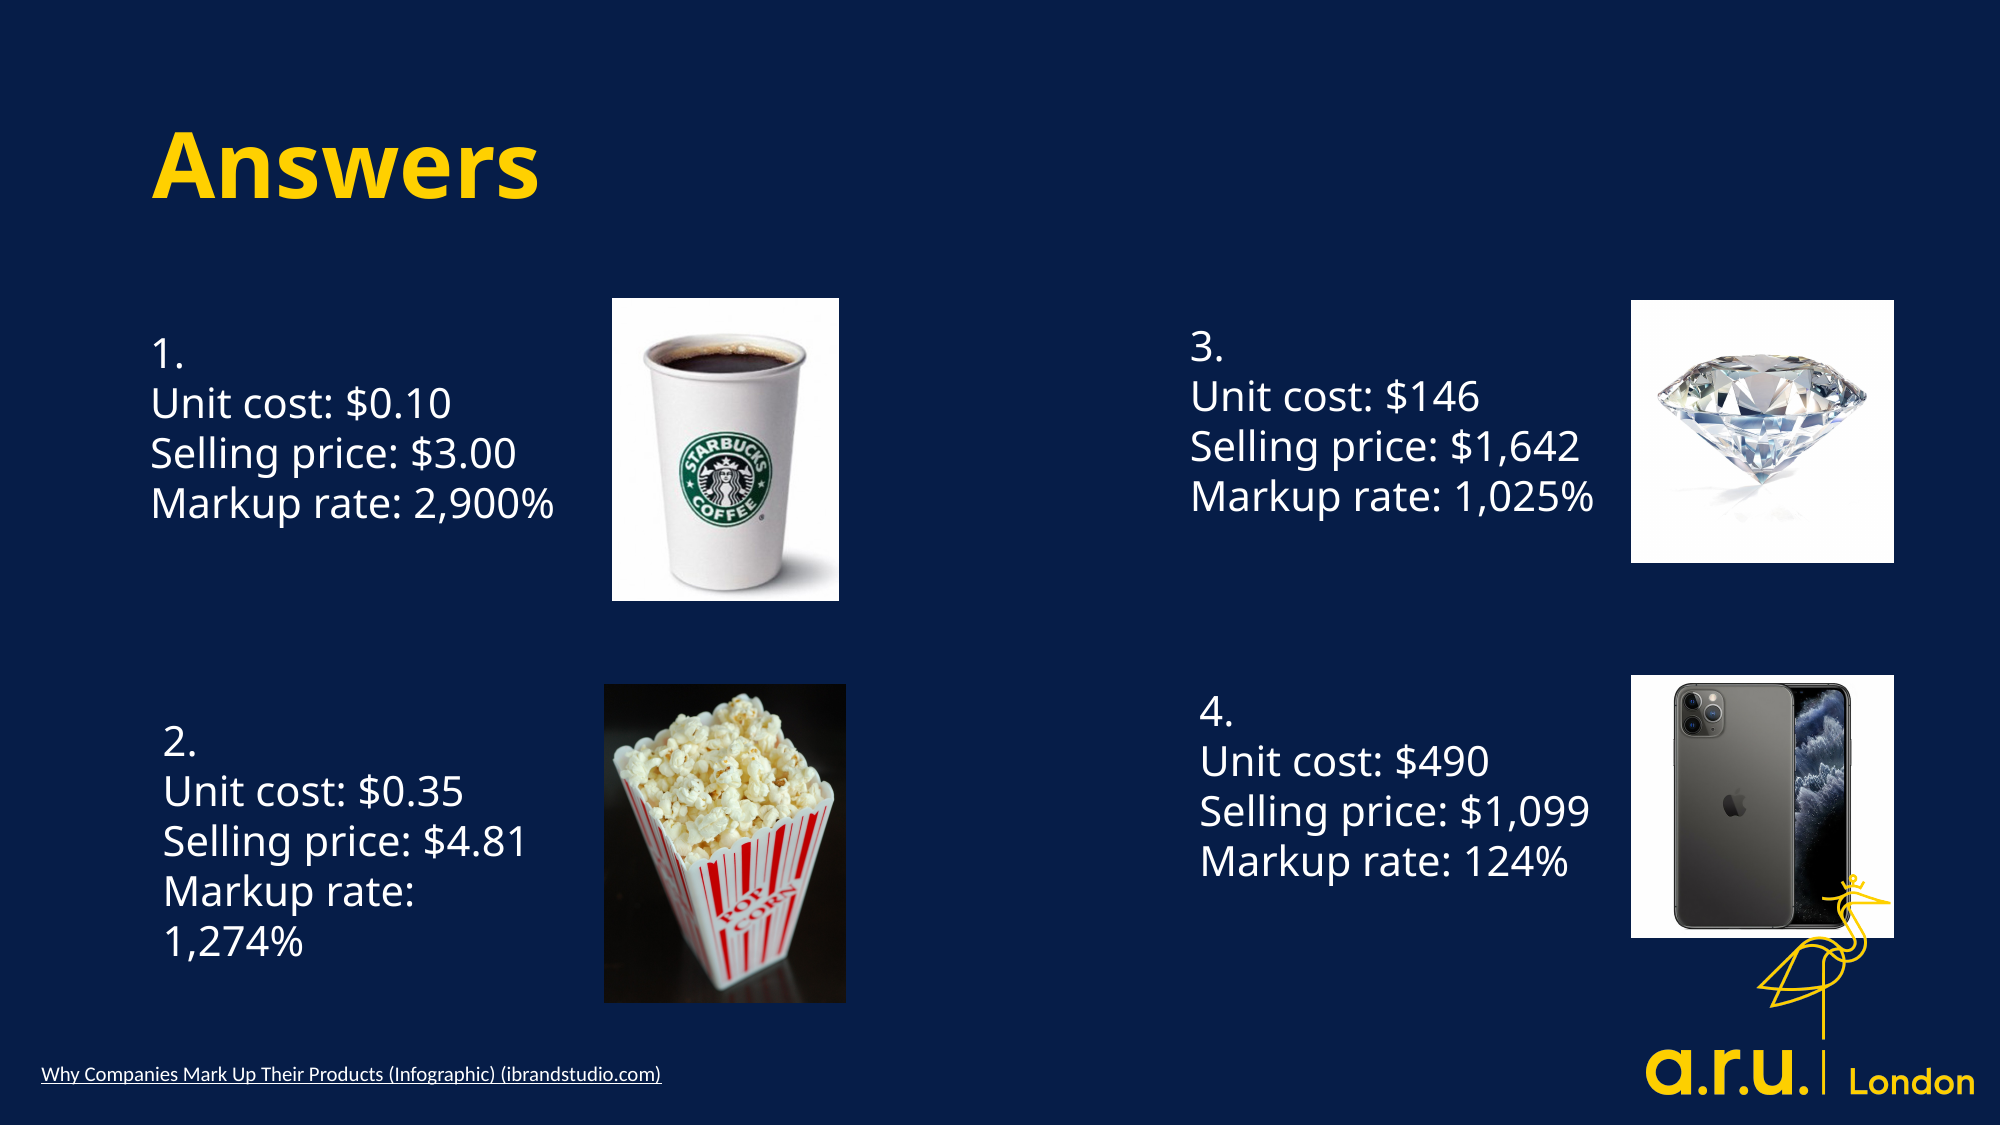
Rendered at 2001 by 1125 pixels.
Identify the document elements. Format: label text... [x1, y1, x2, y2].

text_box 1. Unit cost: $0.10 Selling price: $3.00 Markup rate: 2,900% [135, 319, 571, 535]
picture [1631, 675, 1974, 1095]
text_box 3. Unit cost: $146 Selling price: $1,642 Markup rate: 1,025% [1175, 312, 1610, 528]
text_box 2. Unit cost: $0.35 Selling price: $4.81 Markup rate: 1,274% [147, 707, 568, 973]
title Answers [137, 59, 1863, 278]
text_box 4. Unit cost: $490 Selling price: $1,099 Markup rate: 124% [1184, 677, 1606, 893]
picture [1631, 300, 1894, 563]
picture [612, 298, 839, 601]
picture [604, 684, 846, 1003]
text_box Why Companies Mark Up Their Products (Infographic) (ibrandstudio.com) [26, 1053, 1246, 1094]
